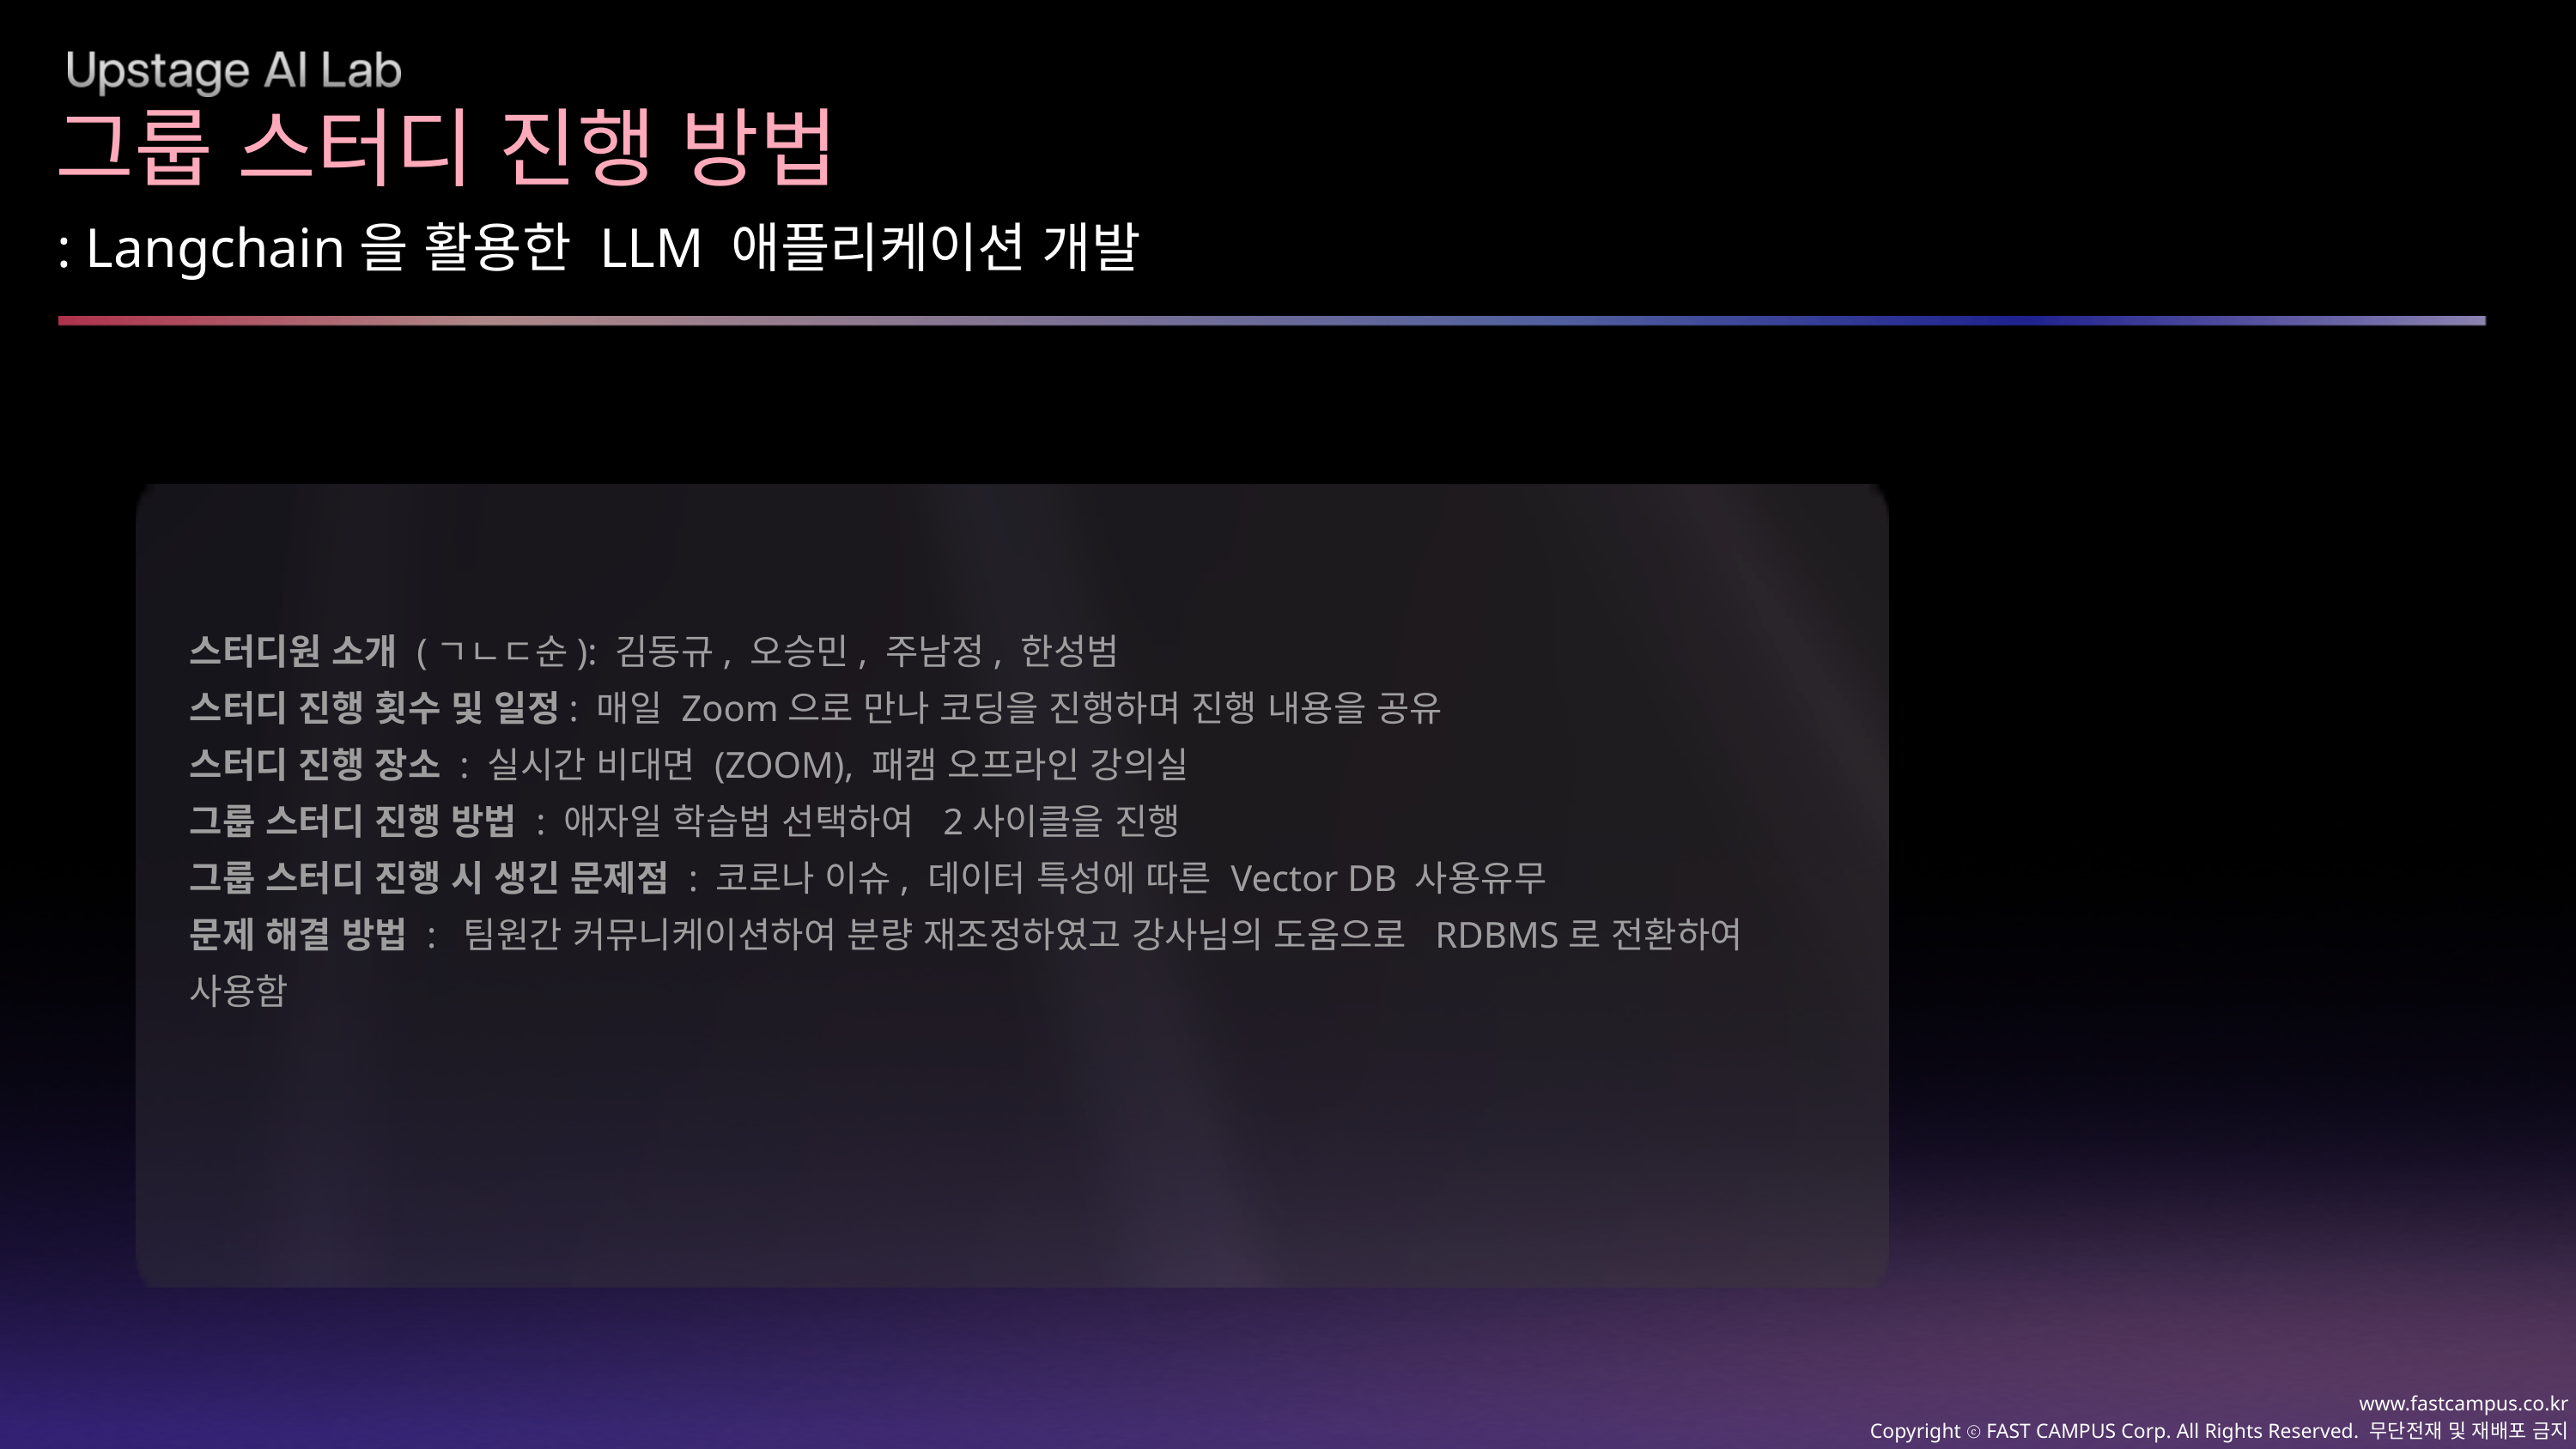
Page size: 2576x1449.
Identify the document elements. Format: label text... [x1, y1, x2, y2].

picture [58, 316, 2487, 326]
picture [67, 52, 401, 97]
picture [0, 484, 2576, 1449]
text_box 그룹 스터디 진행 방법 [55, 98, 945, 219]
text_box : Langchain을 활용한 LLM 애플리케이션 개발 [57, 216, 1489, 290]
